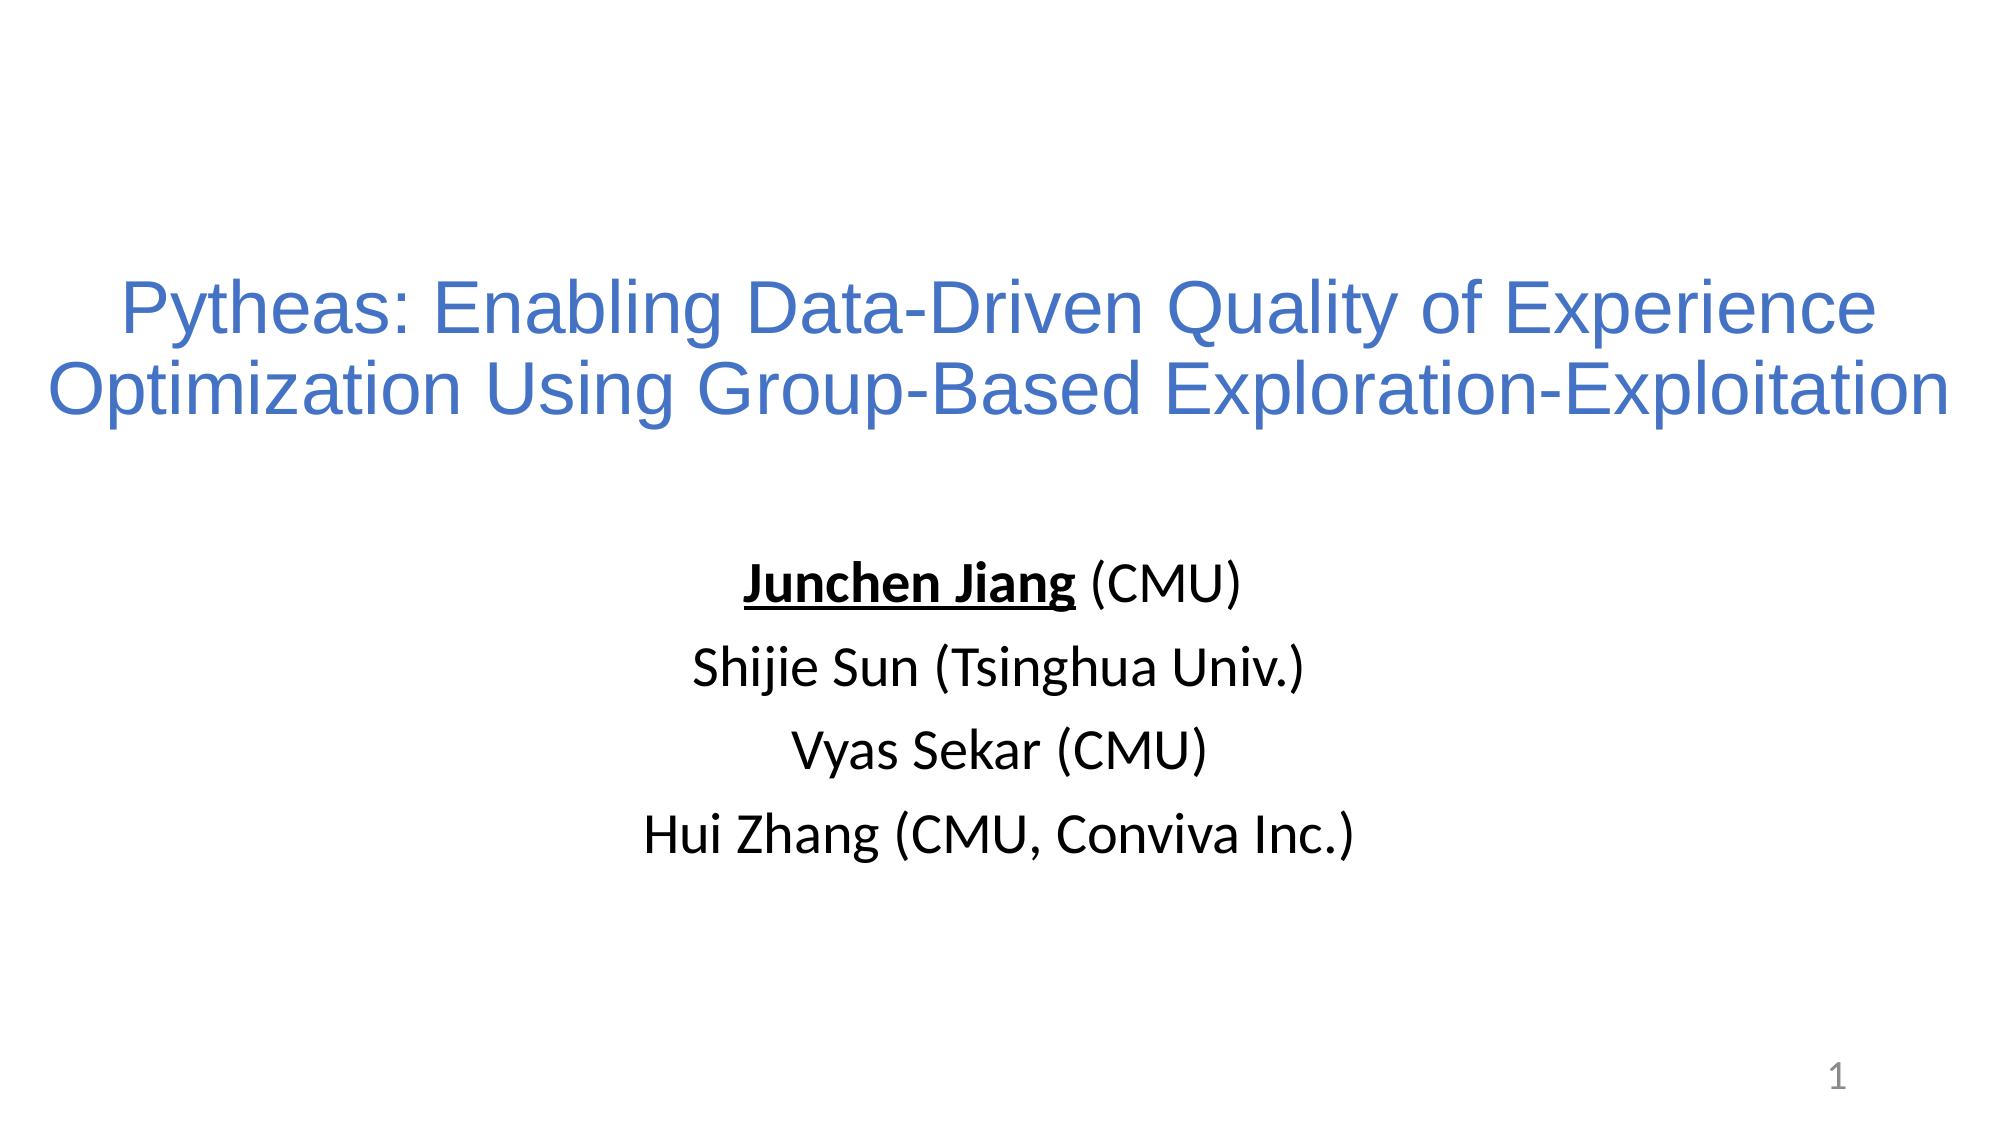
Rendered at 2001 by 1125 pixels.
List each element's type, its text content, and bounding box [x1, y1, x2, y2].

slide_number 1 [1412, 1042, 1863, 1103]
subtitle Junchen Jiang (CMU) Shijie Sun (Tsinghua Univ.) Vyas Sekar (CMU) Hui Zhang (CMU, Conviva Inc.) [412, 544, 1588, 919]
title Pytheas: Enabling Data-Driven Quality of Experience Optimization Using Group-Based Exploration-Exploitation [26, 178, 1974, 439]
